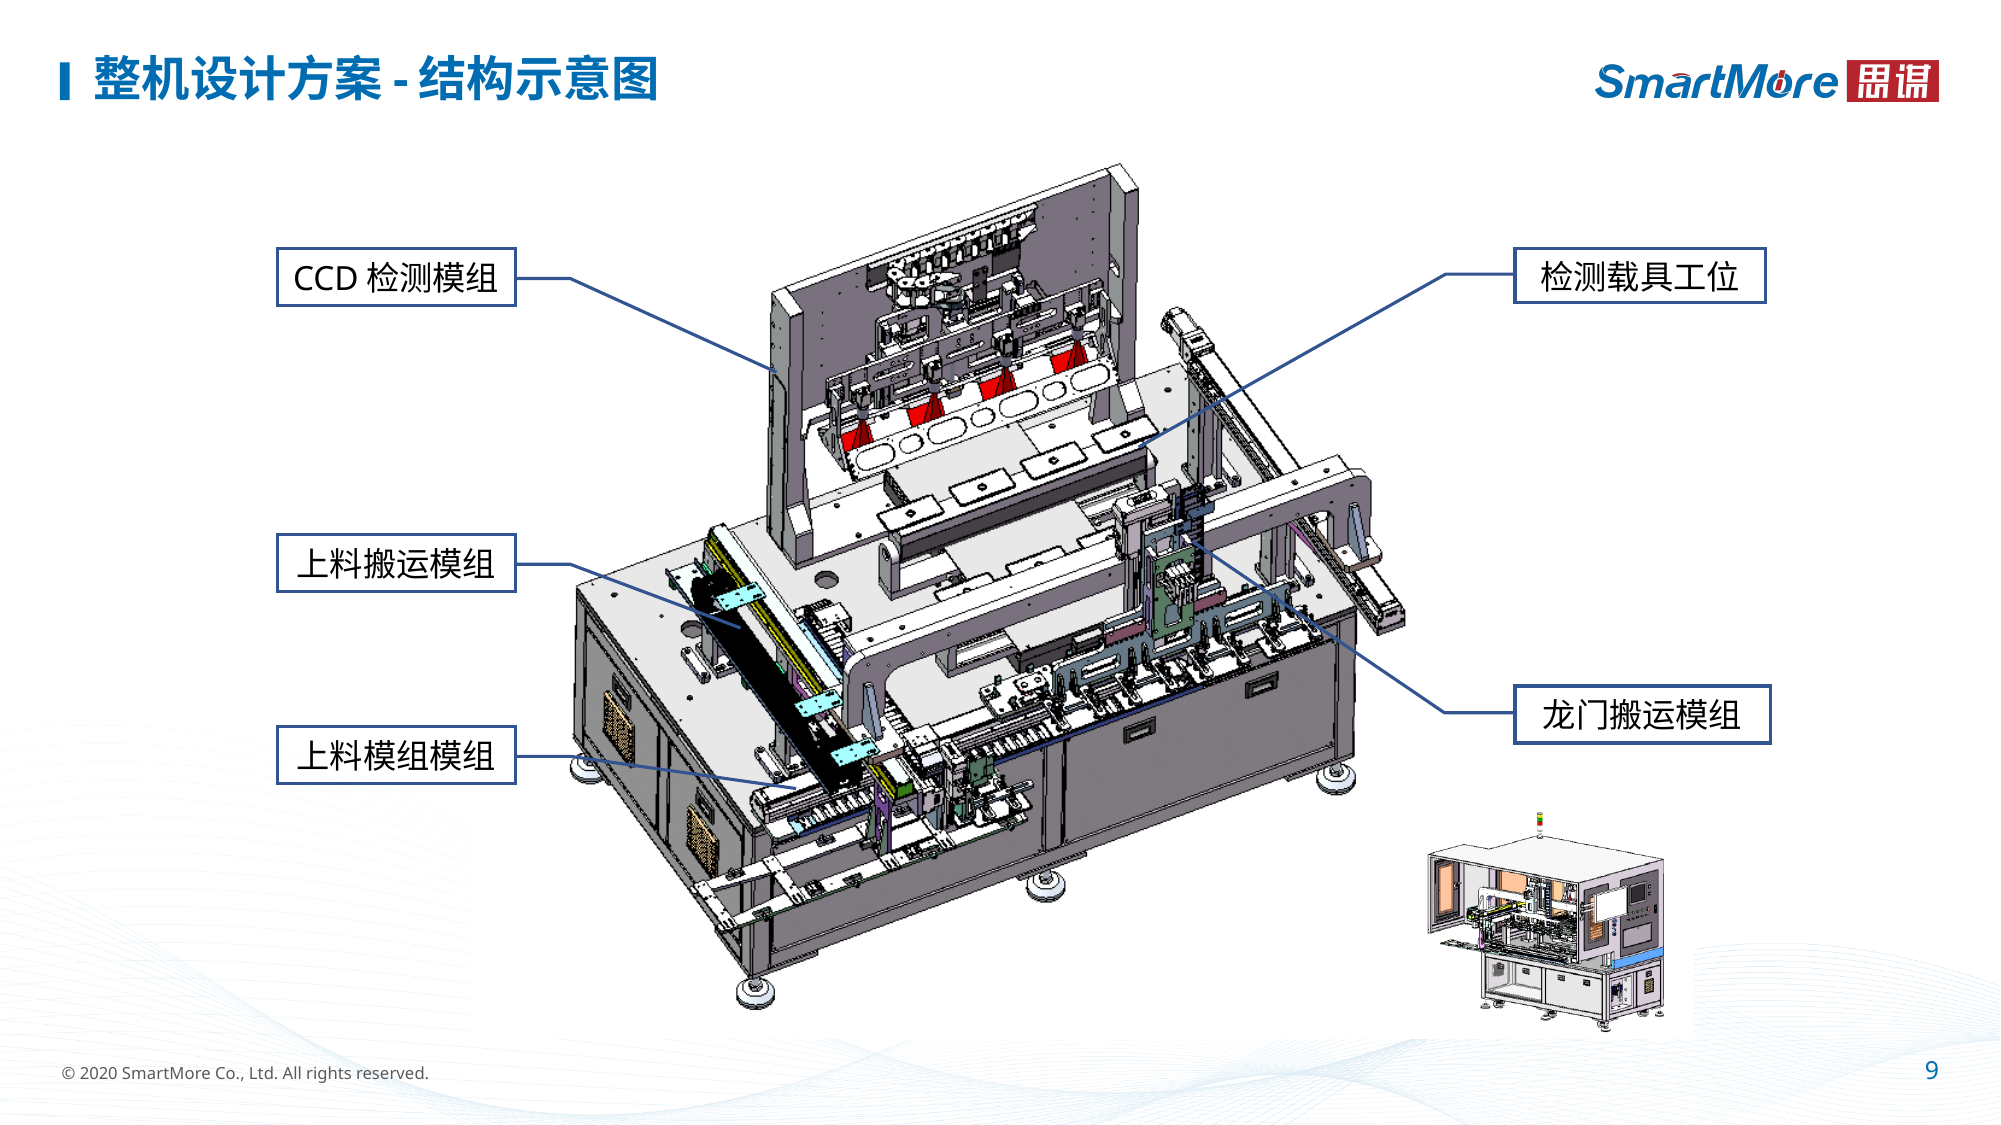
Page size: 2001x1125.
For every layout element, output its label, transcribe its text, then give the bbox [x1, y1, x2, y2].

text_box 龙门搬运模组 [1485, 685, 1771, 744]
text_box 上料模组模组 [276, 725, 470, 785]
text_box 上料搬运模组 [276, 533, 470, 592]
picture [0, 0, 2001, 1125]
title 整机设计方案-结构示意图 [78, 47, 1565, 115]
text_box 检测载具工位 [1485, 248, 1766, 304]
text_box CCD检测模组 [276, 248, 470, 307]
